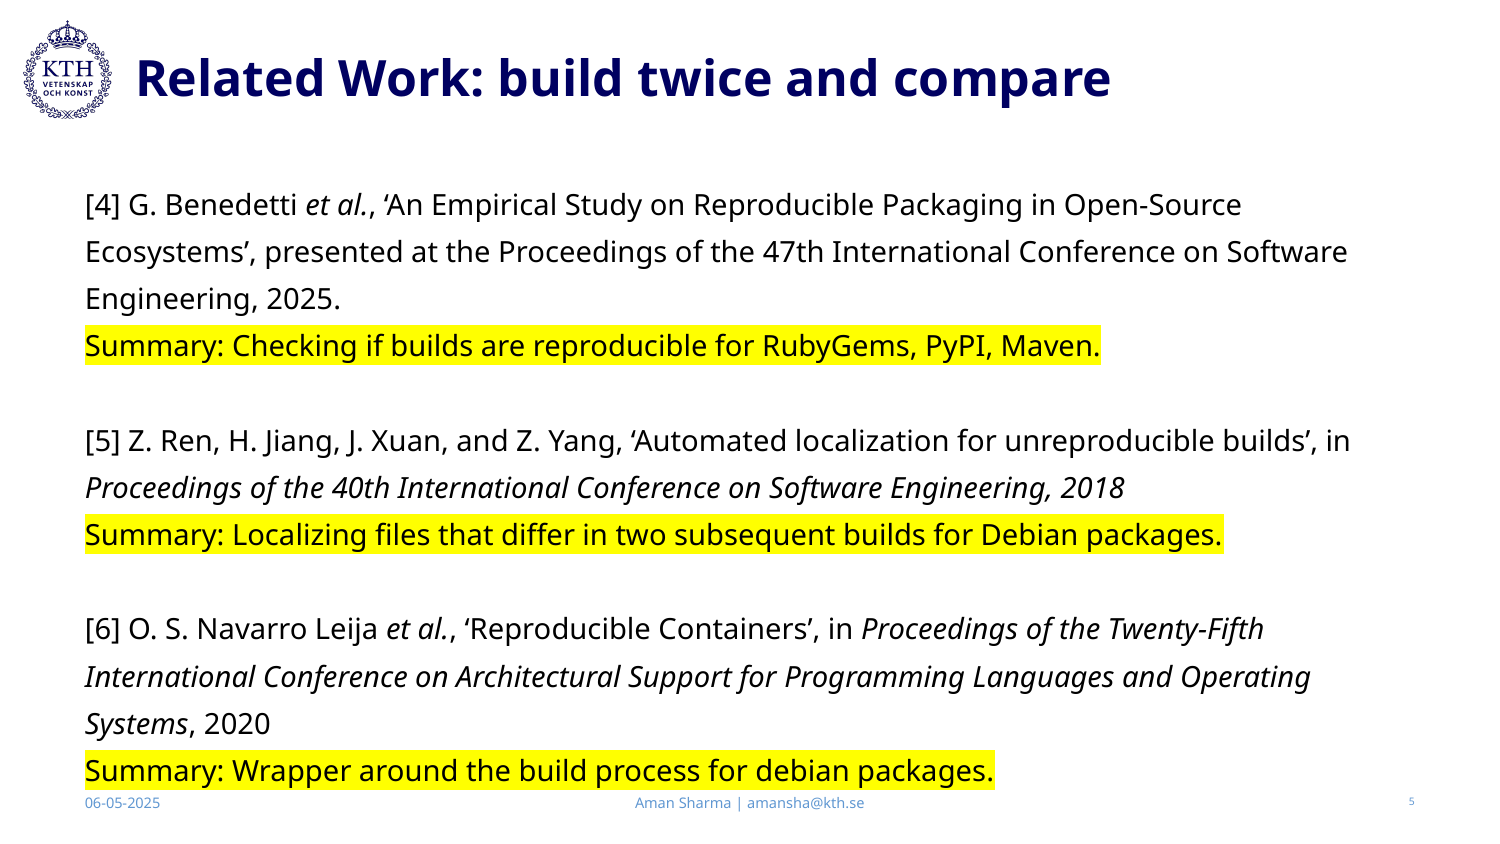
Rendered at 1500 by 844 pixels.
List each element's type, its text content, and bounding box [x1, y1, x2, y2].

picture [23, 20, 112, 119]
list [4] G. Benedetti et al., ‘An Empirical Study on Reproducible Packaging in Open-Source Ecosystems’, presented at the Proceedings of the 47th International Conference on Software Engineering, 2025. Summary: Checking if builds are reproducible for RubyGems, PyPI, Maven. [5] Z. Ren, H. Jiang, J. Xuan, and Z. Yang, ‘Automated localization for unreproducible builds’, in Proceedings of the 40th International Conference on Software Engineering, 2018 Summary: Localizing files that differ in two subsequent builds for Debian packages. [6] O. S. Navarro Leija et al., ‘Reproducible Containers’, in Proceedings of the Twenty-Fifth International Conference on Architectural Support for Programming Languages and Operating Systems, 2020 Summary: Wrapper around the build process for debian packages. [73, 168, 1426, 779]
slide_number ‹#› [1088, 796, 1427, 809]
title Related Work: build twice and compare [123, 40, 1426, 113]
text_box 06-05-2025 [69, 794, 520, 810]
text_box Aman Sharma | amansha@kth.se [412, 794, 1088, 811]
